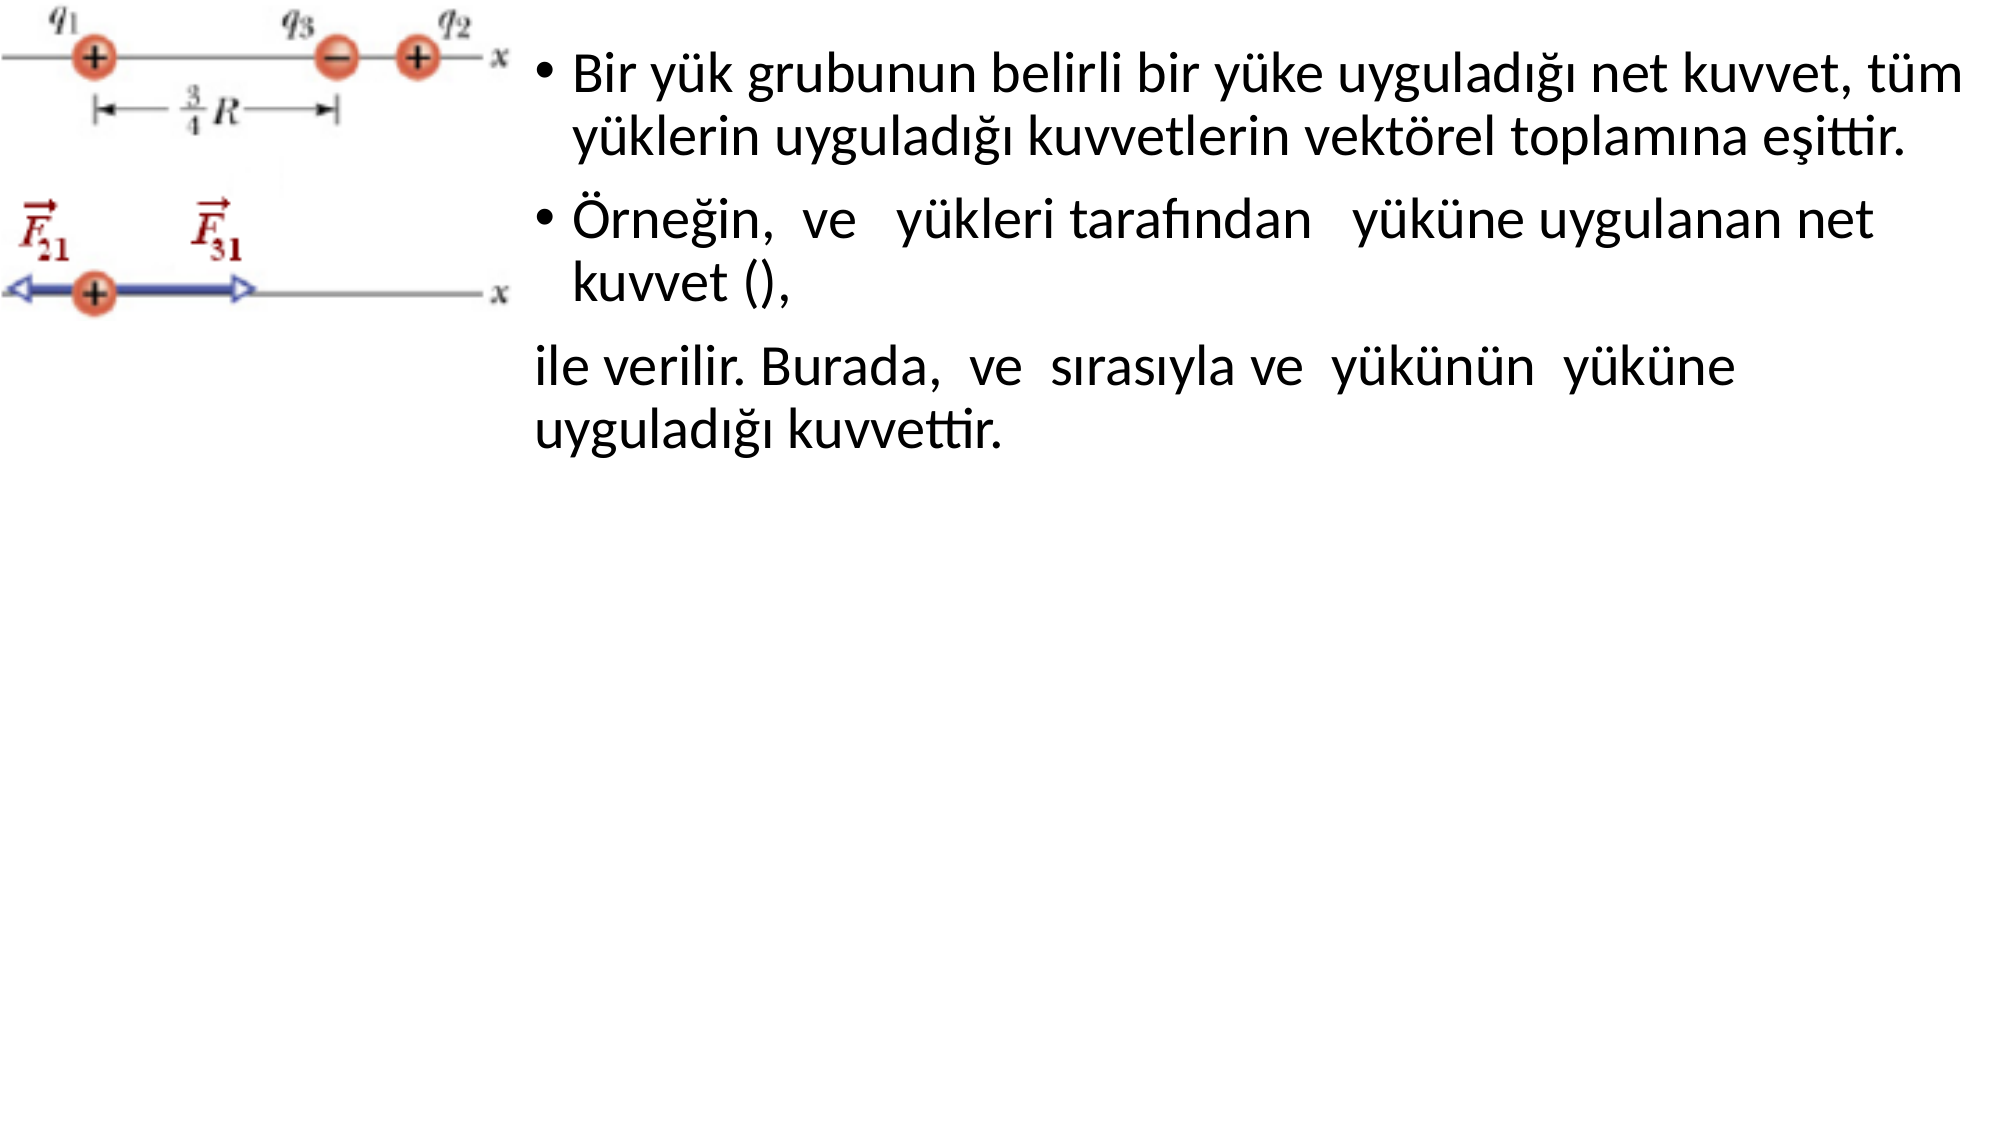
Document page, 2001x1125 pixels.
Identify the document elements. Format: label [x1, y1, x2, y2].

picture [0, 0, 520, 321]
